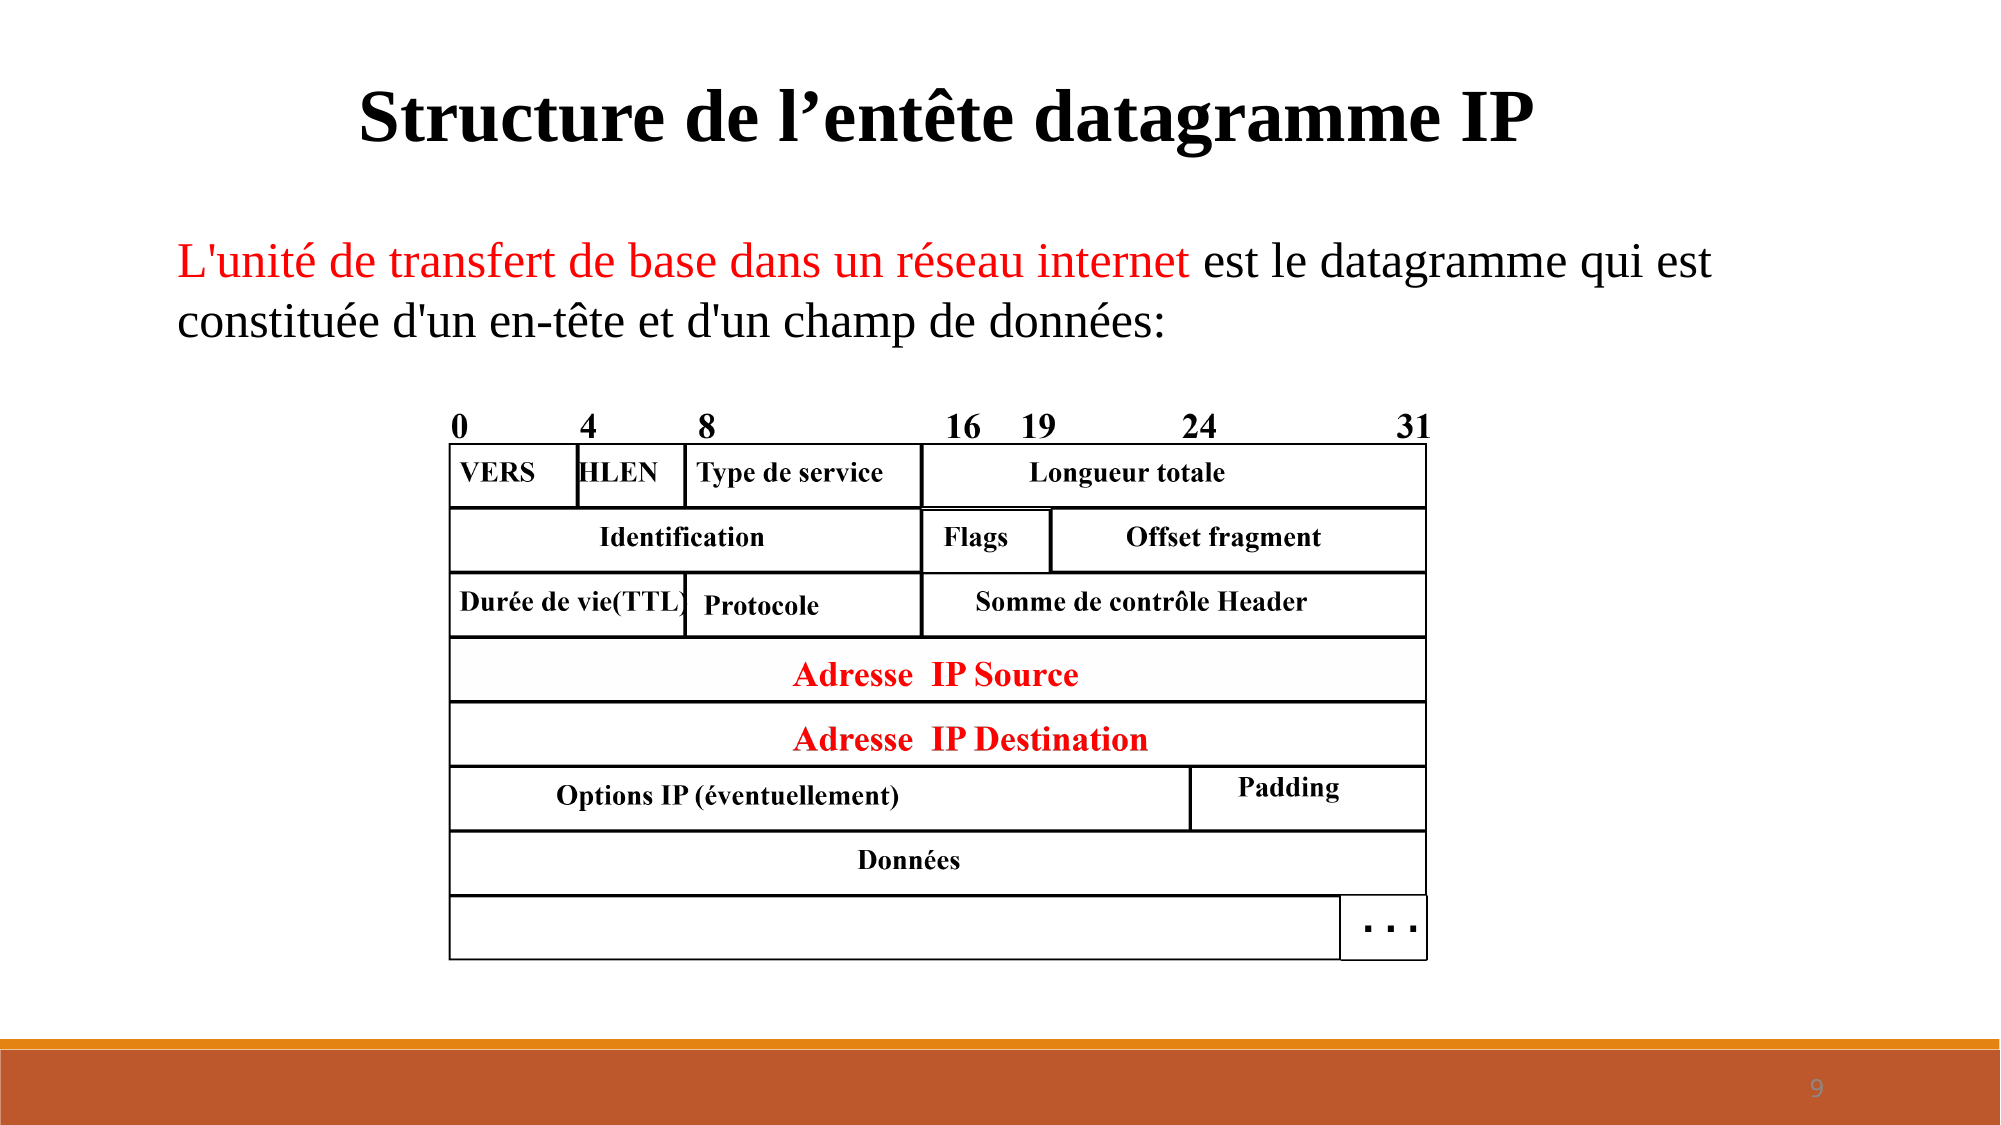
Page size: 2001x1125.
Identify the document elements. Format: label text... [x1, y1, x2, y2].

text_box L'unité de transfert de base dans un réseau internet est le datagramme qui est constituée d'un en-tête et d'un champ de données: [162, 219, 1808, 355]
picture [429, 392, 1467, 961]
text_box Structure de l’entête datagramme IP [344, 58, 1552, 164]
slide_number 9 [1624, 1059, 1840, 1120]
